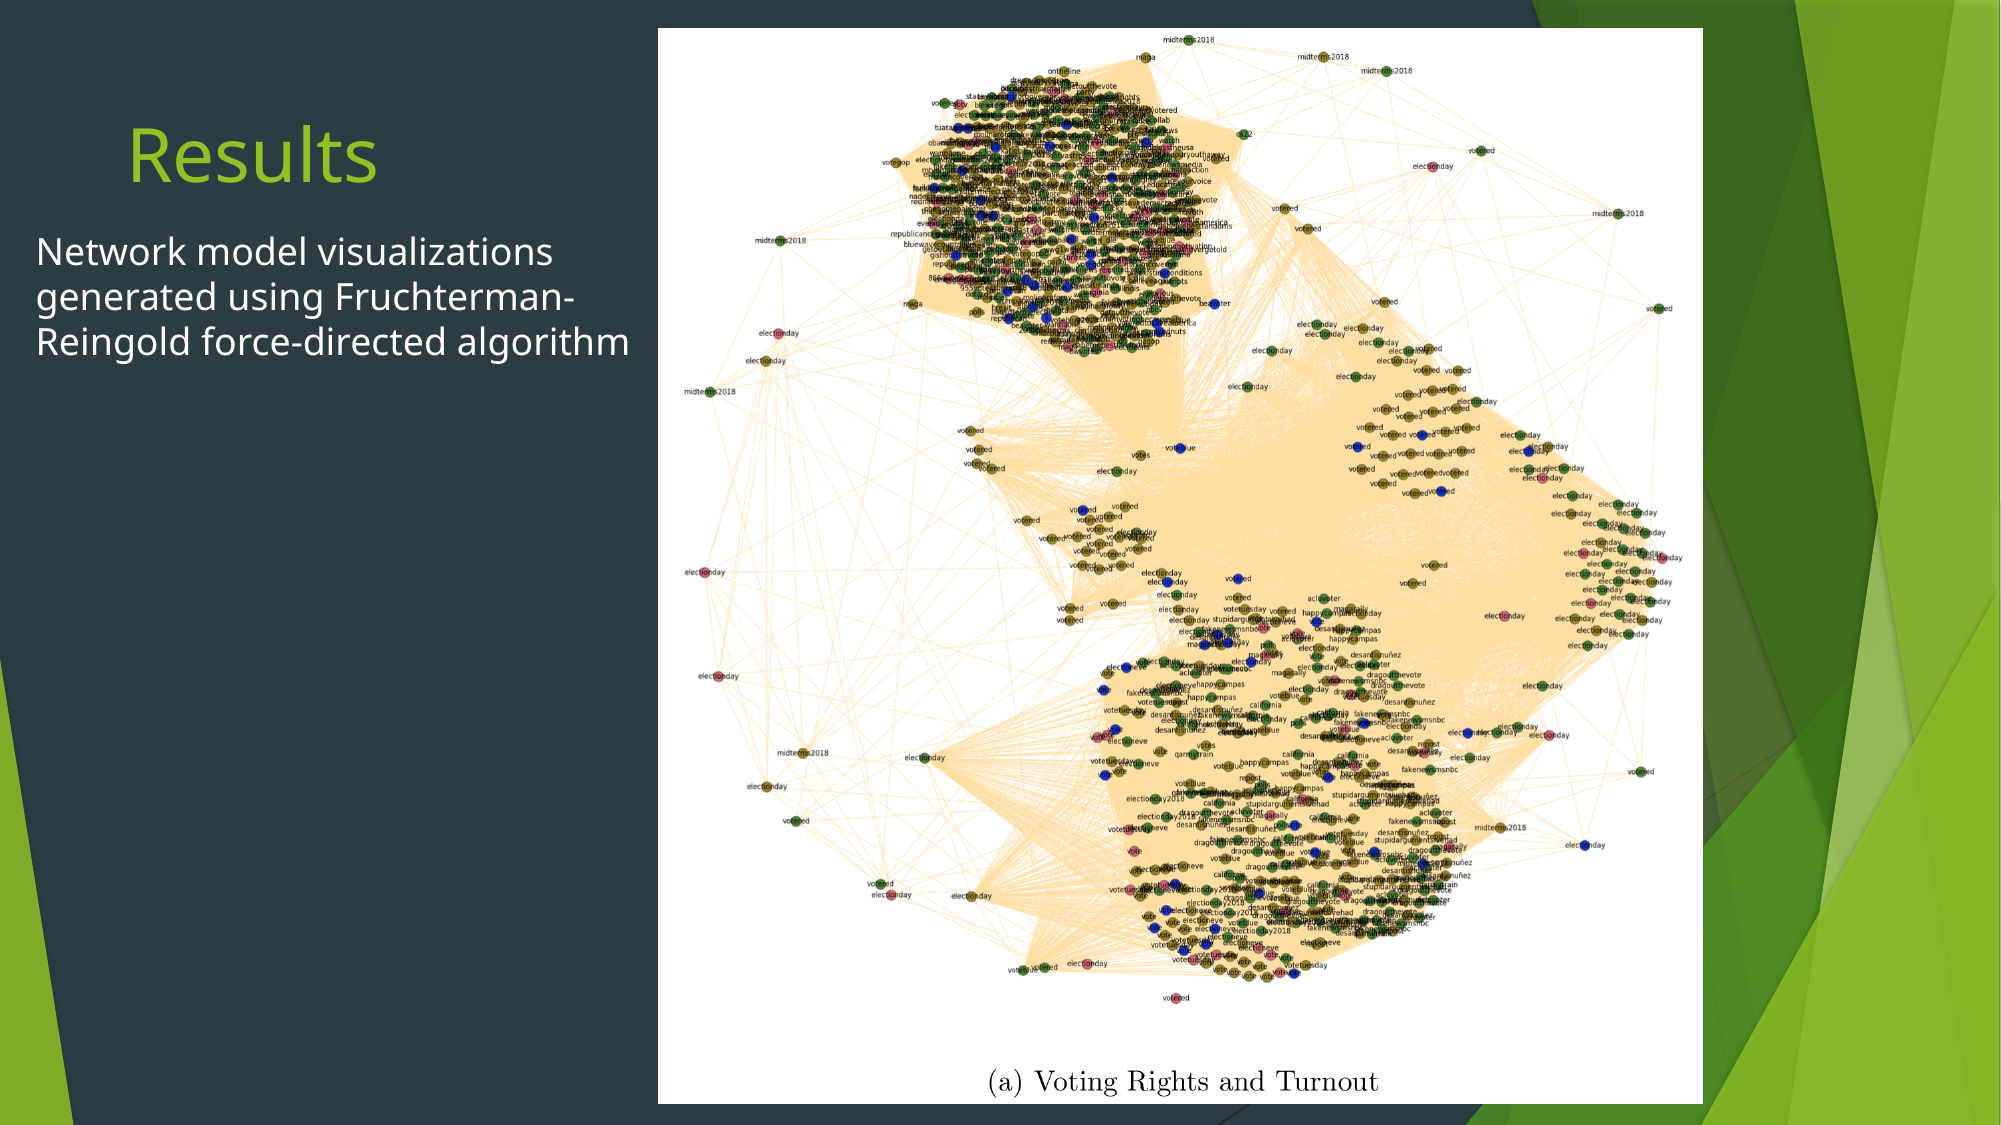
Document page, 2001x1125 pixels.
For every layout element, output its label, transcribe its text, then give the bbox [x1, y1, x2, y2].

title Results [111, 99, 653, 220]
text_box Network model visualizations generated using Fruchterman-Reingold force-directed algorithm [20, 220, 653, 371]
picture [657, 27, 1704, 1104]
